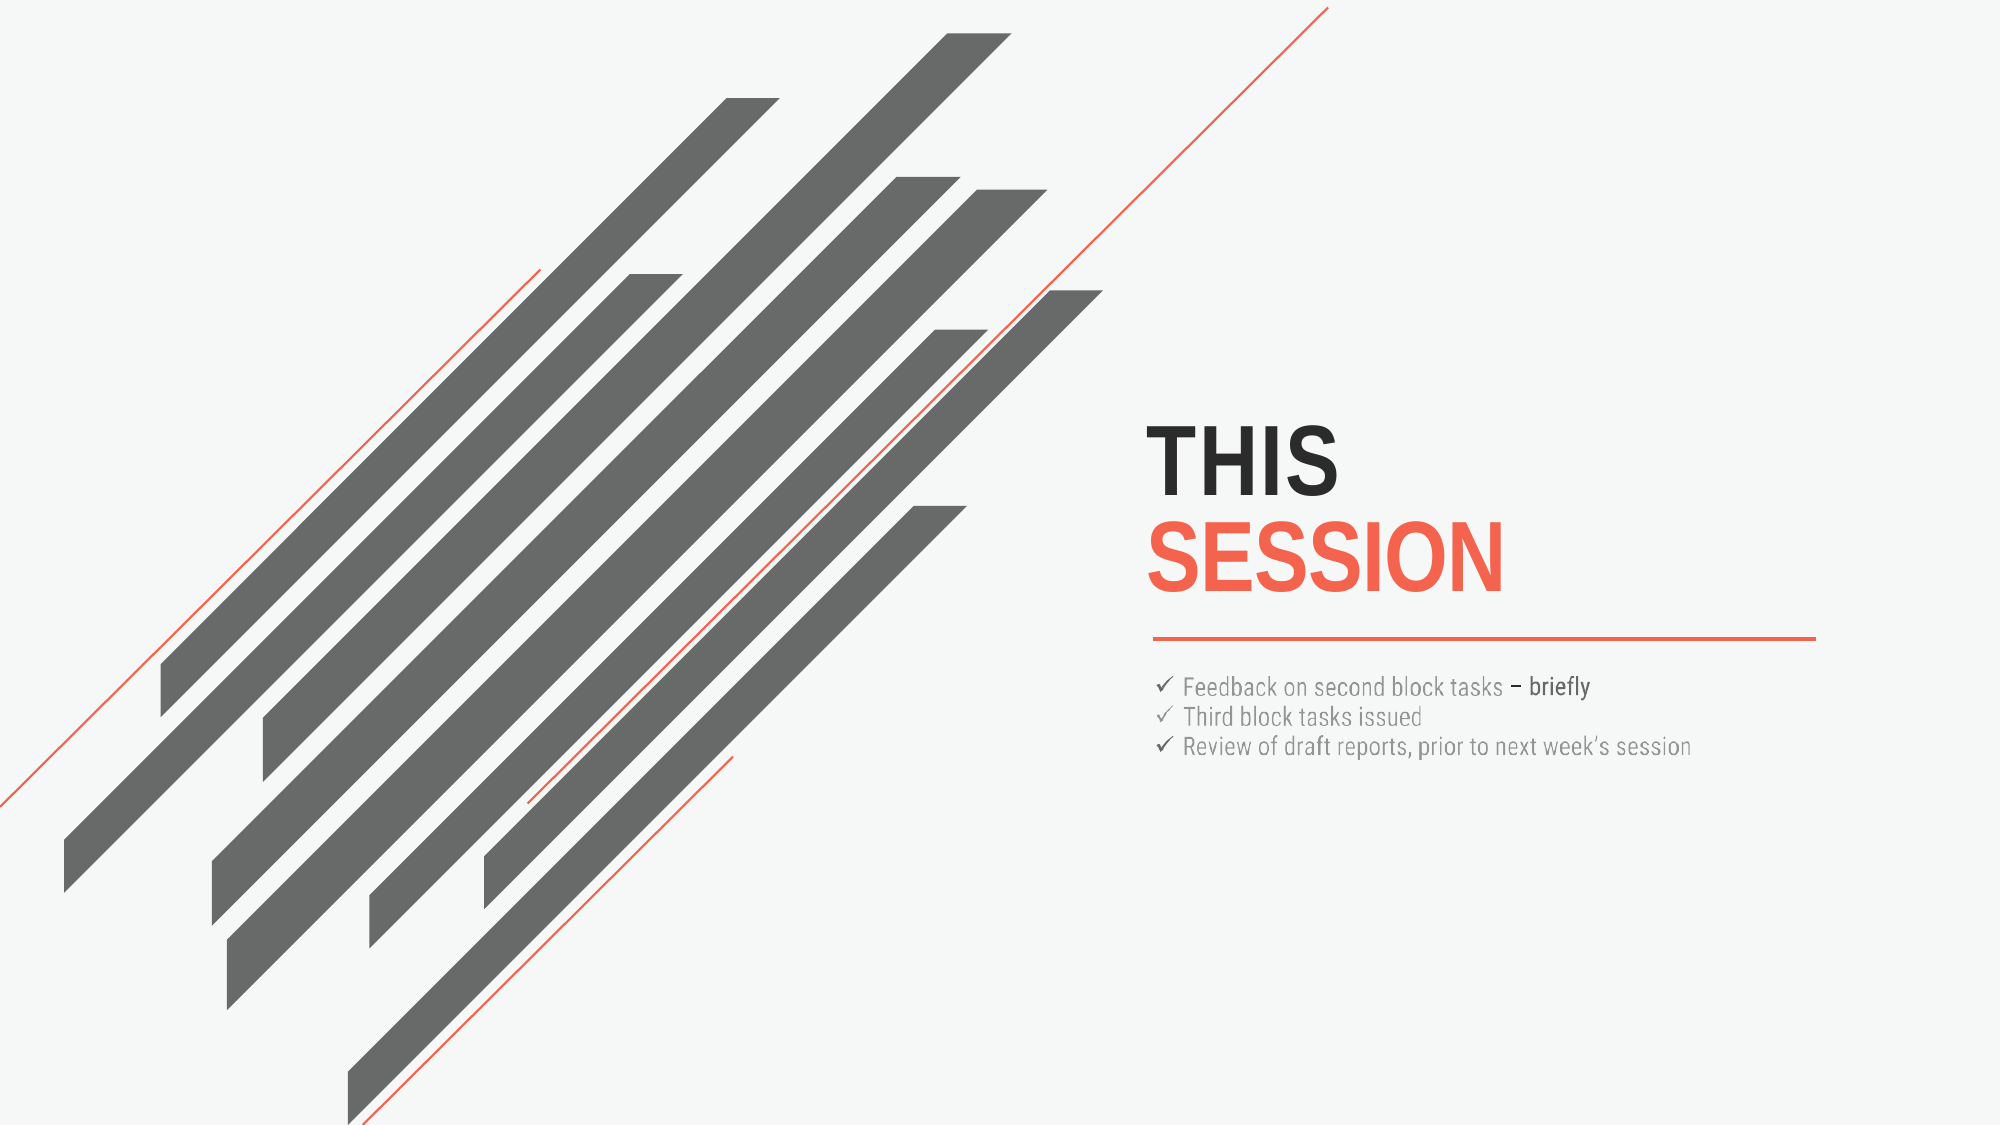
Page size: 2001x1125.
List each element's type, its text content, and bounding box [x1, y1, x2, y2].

text_box [160, 98, 780, 718]
text_box [211, 176, 961, 926]
text_box [1184, 735, 1690, 760]
text_box [1542, 681, 1549, 696]
text_box [262, 33, 1012, 783]
text_box [64, 274, 683, 893]
text_box [1530, 676, 1541, 696]
text_box [1156, 735, 1174, 752]
title THIS SESSION [1144, 419, 1509, 612]
text_box [484, 290, 1103, 910]
text_box [1580, 681, 1591, 701]
text_box [1184, 676, 1502, 696]
text_box [1156, 675, 1174, 692]
text_box [1567, 676, 1575, 696]
text_box [1555, 681, 1566, 696]
text_box [347, 505, 967, 1125]
text_box [1156, 705, 1421, 726]
text_box [226, 189, 1048, 1011]
